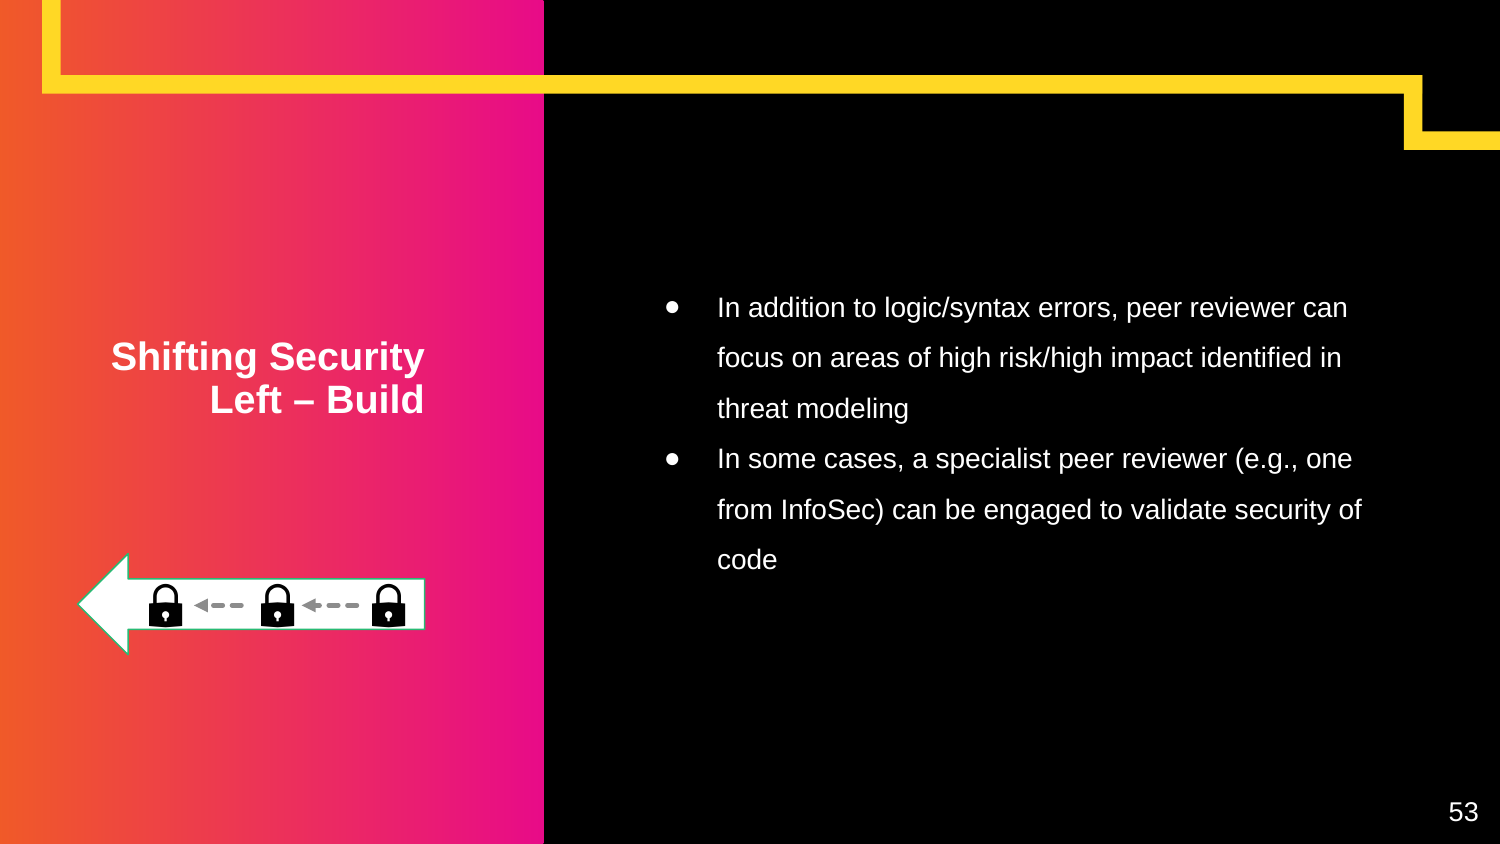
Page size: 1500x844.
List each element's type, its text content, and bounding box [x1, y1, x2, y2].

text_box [77, 553, 425, 655]
title Shifting Security Left – Build [42, 343, 433, 430]
text_box In addition to logic/syntax errors, peer reviewer can focus on areas of high risk/high impact identified in threat modeling In some cases, a specialist peer reviewer (e.g., one from InfoSec) can be engaged to validate security of code [626, 257, 1410, 587]
slide_number 53 [1403, 779, 1494, 844]
